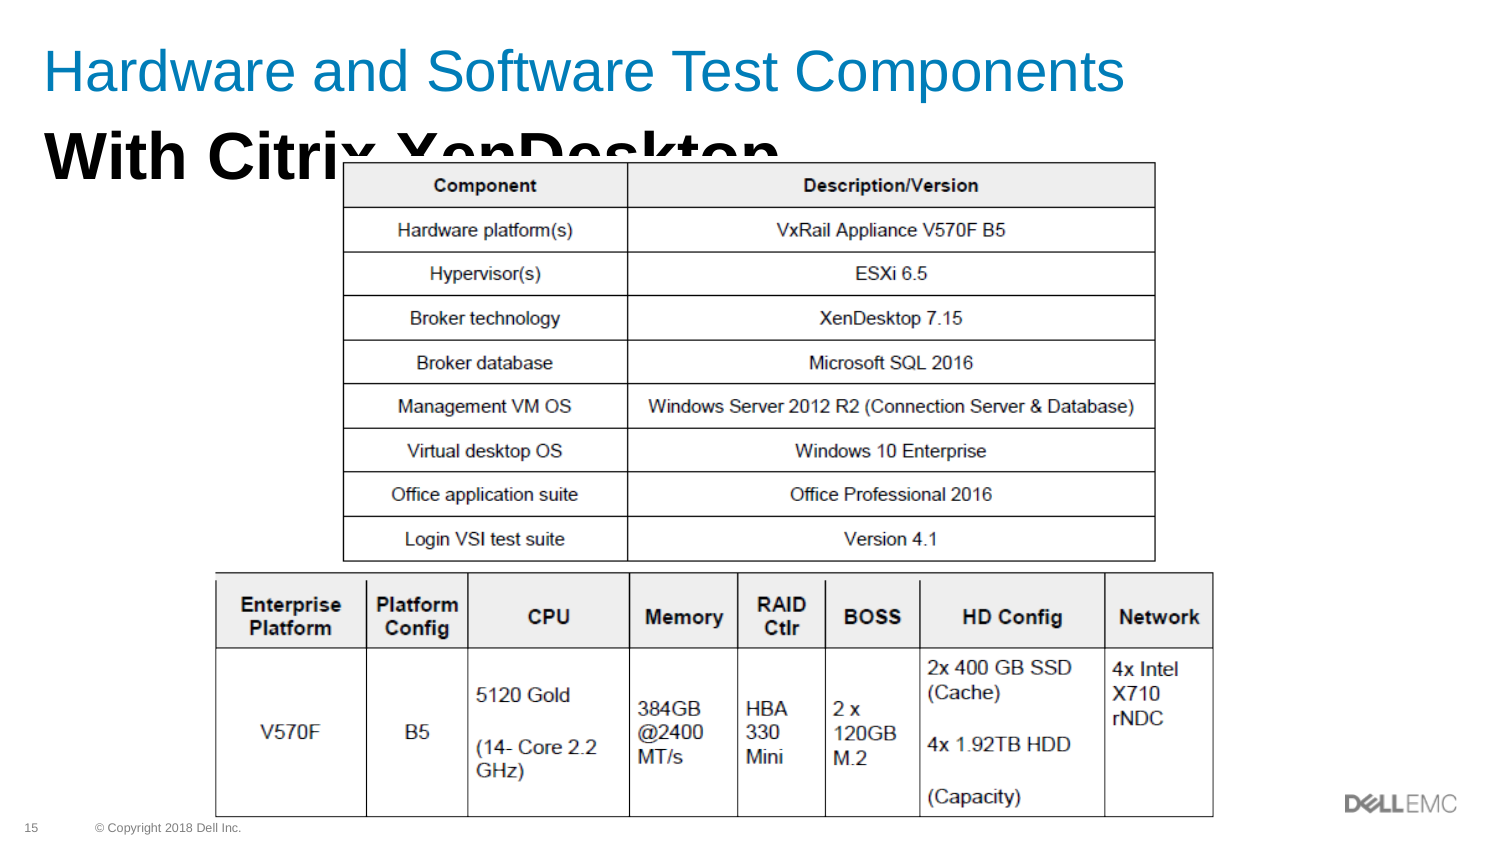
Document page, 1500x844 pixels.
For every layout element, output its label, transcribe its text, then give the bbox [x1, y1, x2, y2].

picture [1345, 793, 1457, 814]
picture [202, 155, 1229, 835]
subtitle With Citrix XenDesktop [44, 112, 1388, 148]
title Hardware and Software Test Components [43, 40, 1388, 105]
